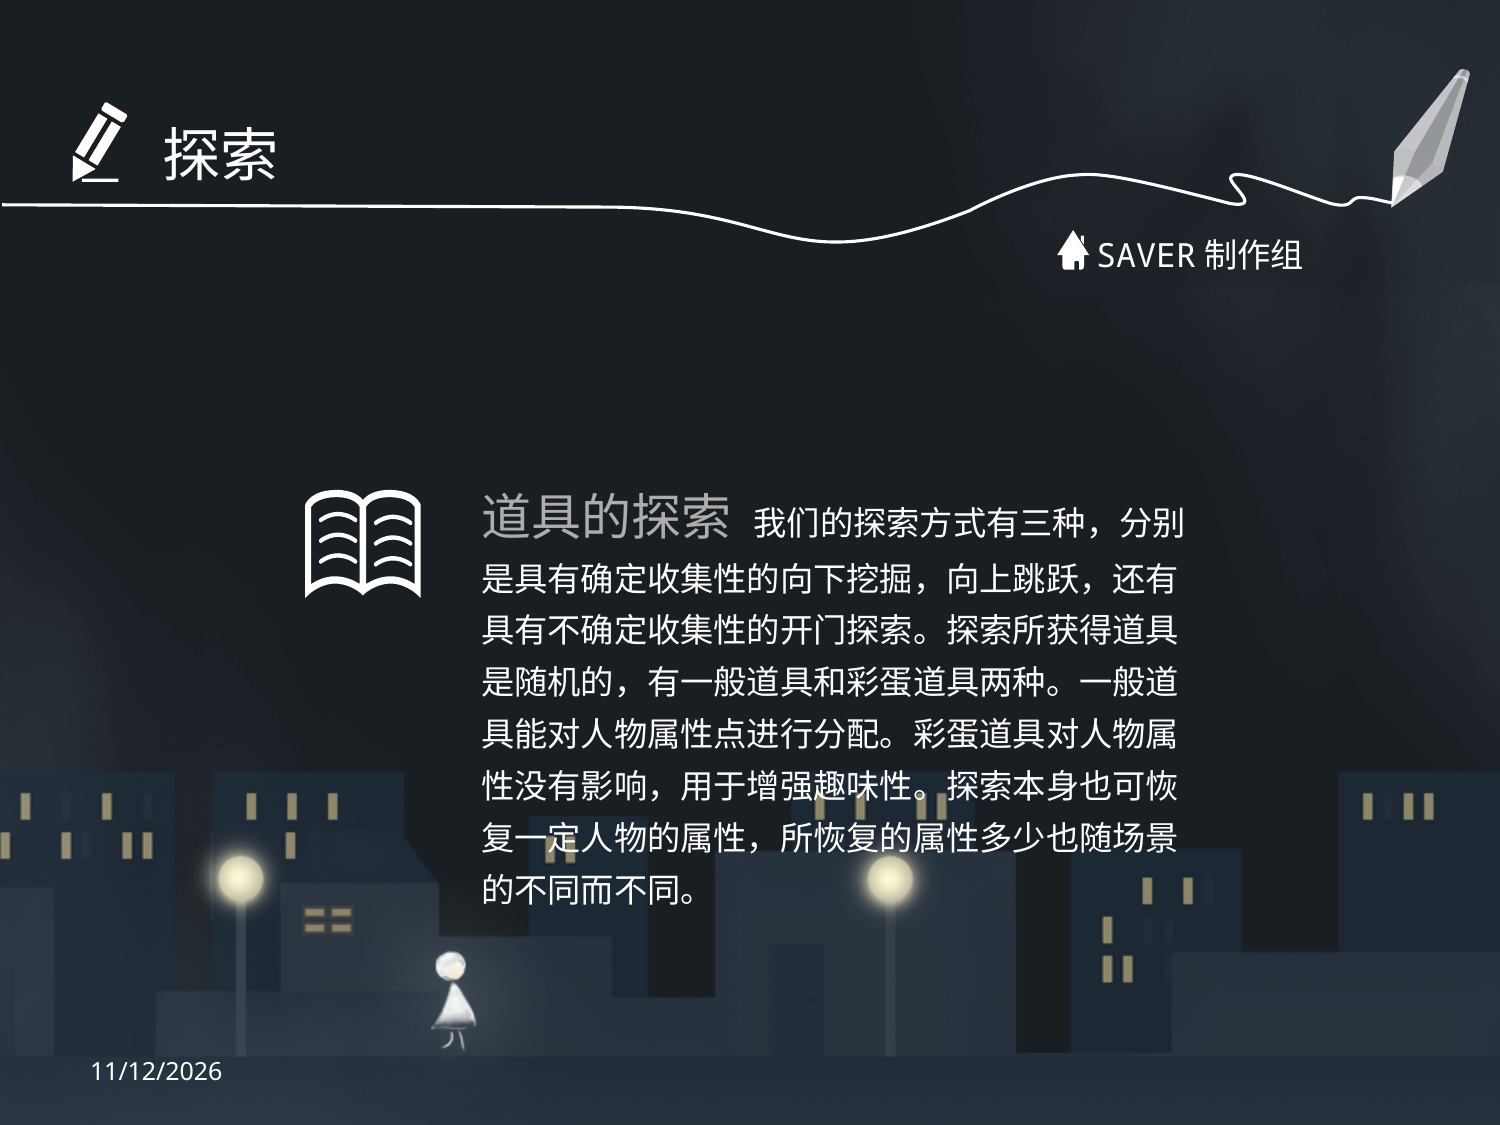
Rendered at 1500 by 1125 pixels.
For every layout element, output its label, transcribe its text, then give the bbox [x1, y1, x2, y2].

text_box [304, 489, 421, 599]
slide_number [75, 1042, 425, 1103]
text_box [75, 113, 108, 158]
text_box [101, 102, 128, 123]
picture [0, 0, 1500, 1125]
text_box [147, 68, 1471, 208]
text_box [1056, 226, 1340, 284]
text_box [88, 121, 121, 166]
text_box [704, 216, 956, 243]
text_box 道具的探索 我们的探索方式有三种，分别是具有确定收集性的向下挖掘，向上跳跃，还有具有不确定收集性的开门探索。探索所获得道具是随机的，有一般道具和彩蛋道具两种。一般道具能对人物属性点进行分配。彩蛋道具对人物属性没有影响，用于增强趣味性。探索本身也可恢复一定人物的属性，所恢复的属性多少也随场景的不同而不同。 [466, 460, 1225, 917]
text_box [72, 155, 119, 182]
